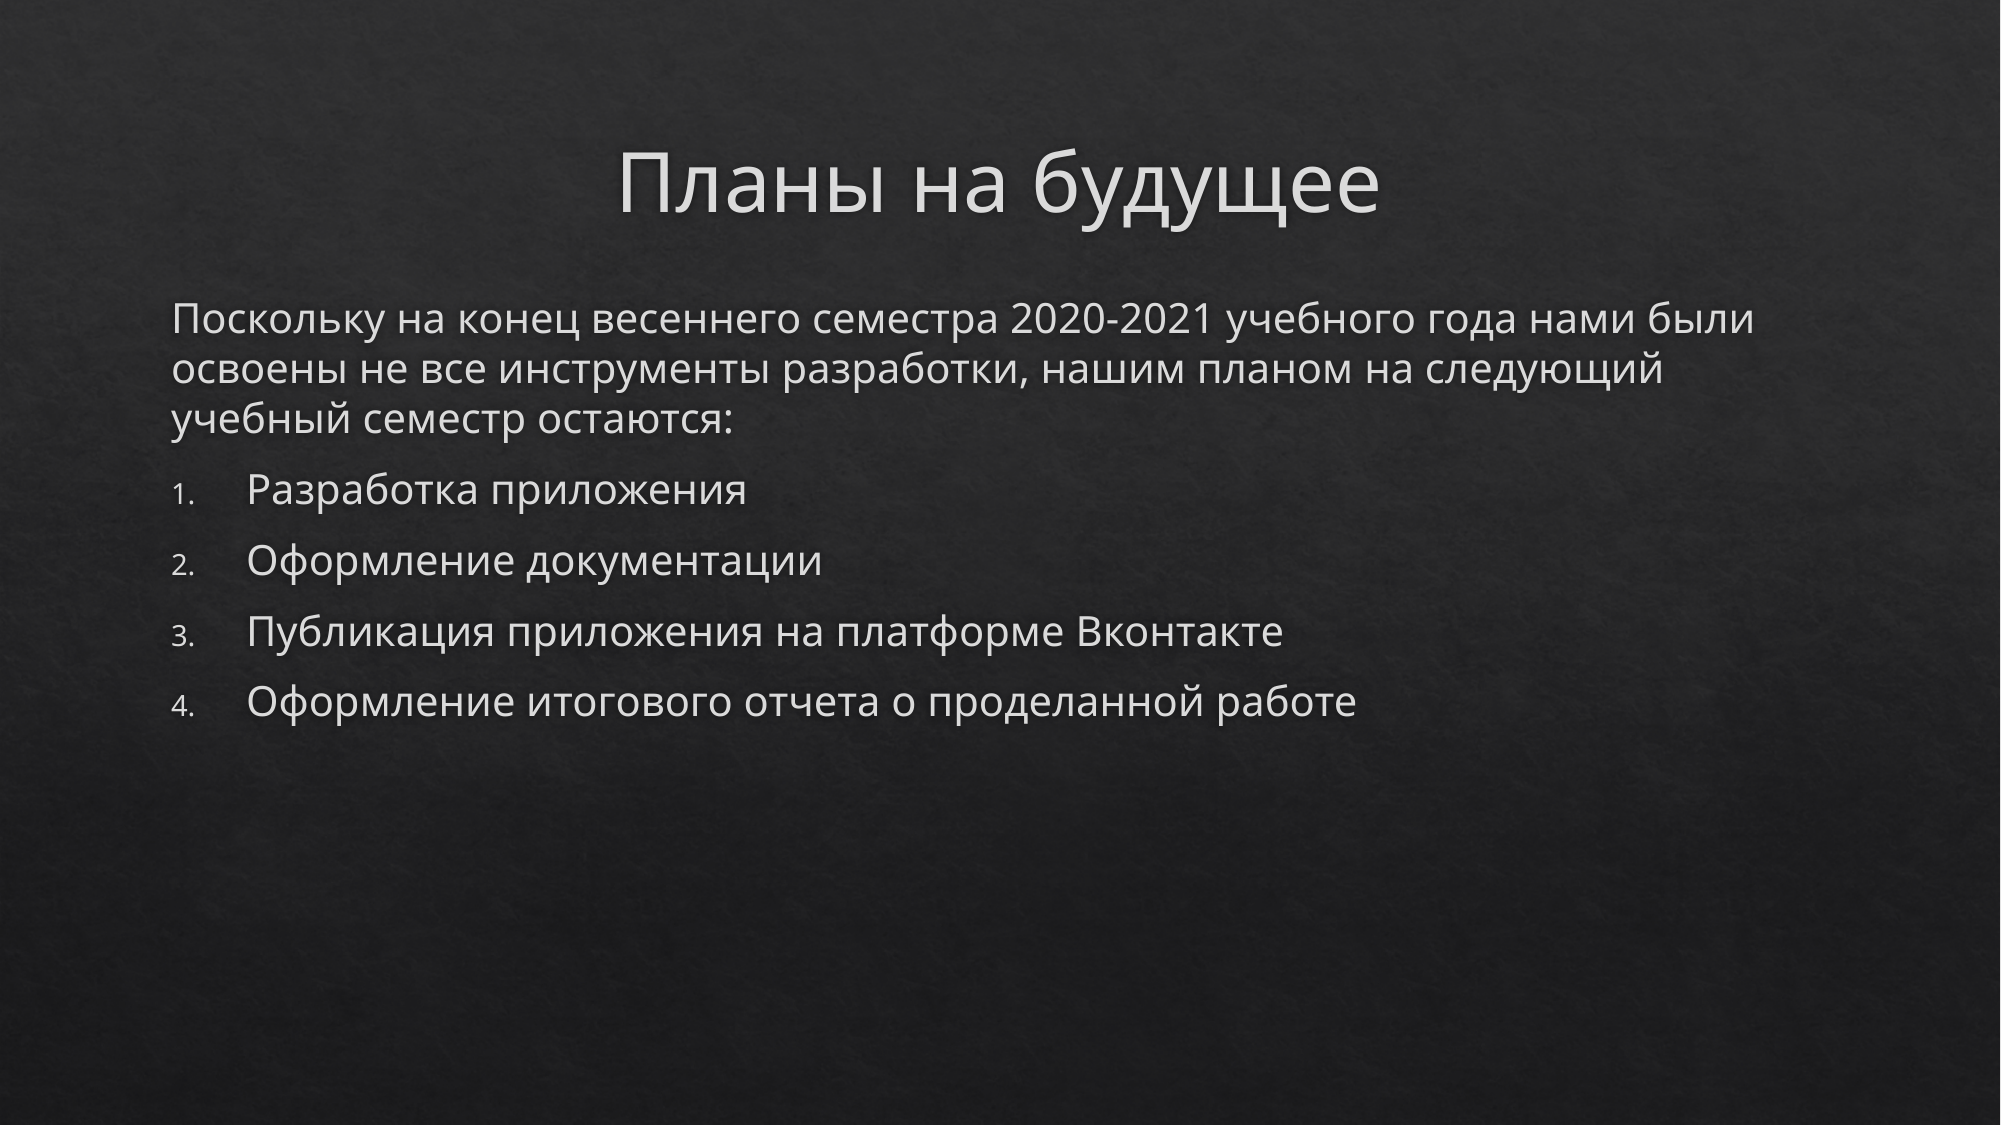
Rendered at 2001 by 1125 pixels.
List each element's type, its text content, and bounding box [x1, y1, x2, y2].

title Планы на будущее [149, 99, 1849, 260]
list Поскольку на конец весеннего семестра 2020-2021 учебного года нами были освоены не все инструменты разработки, нашим планом на следующий учебный семестр остаются: Разработка приложения Оформление документации Публикация приложения на платформе Вконтакте Оформление итогового отчета о проделанной работе [149, 284, 1849, 950]
